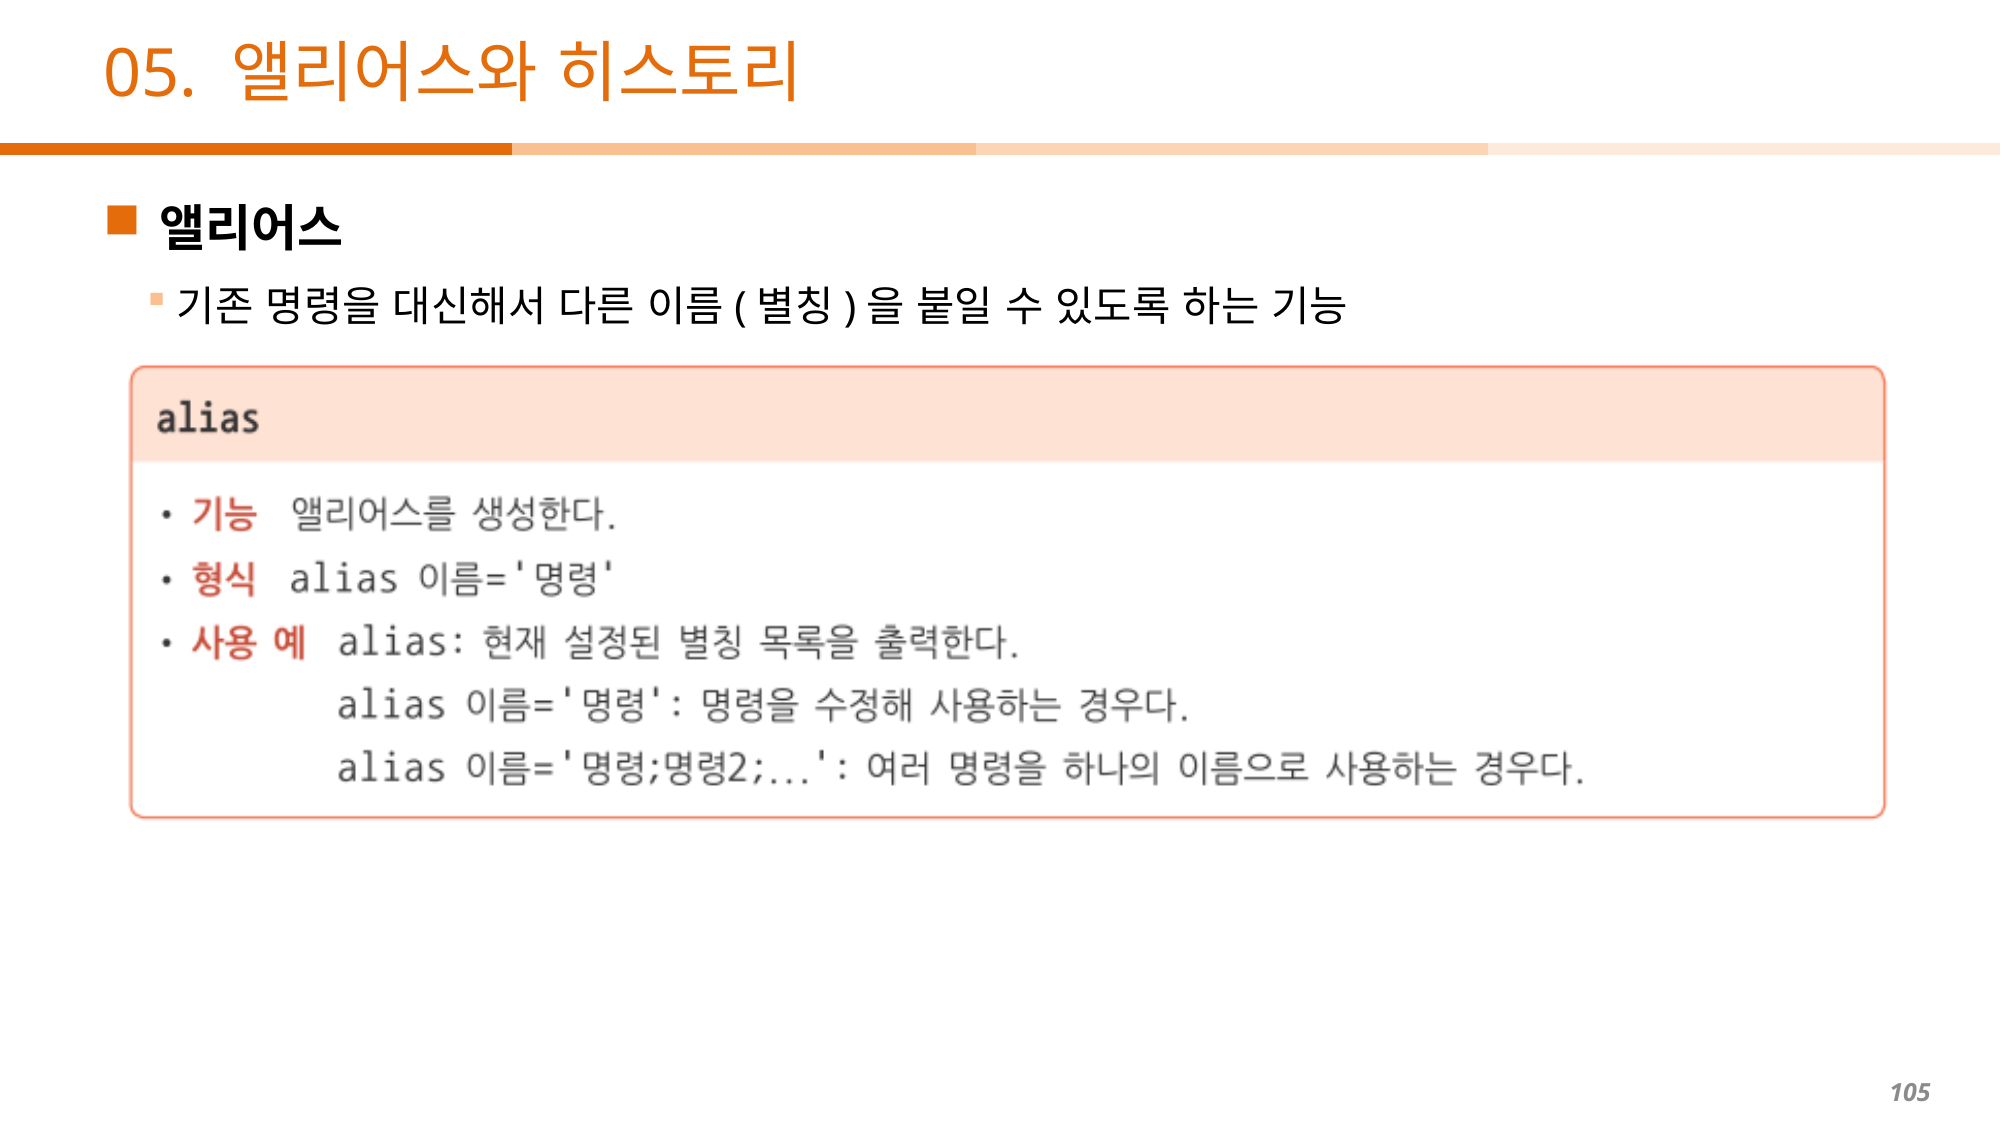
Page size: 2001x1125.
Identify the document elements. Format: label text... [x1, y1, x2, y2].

picture [125, 360, 1890, 823]
title 05. 앨리어스와 히스토리 [88, 18, 1920, 122]
list 앨리어스 기존 명령을 대신해서 다른 이름(별칭)을 붙일 수 있도록 하는 기능 [88, 176, 1920, 1083]
